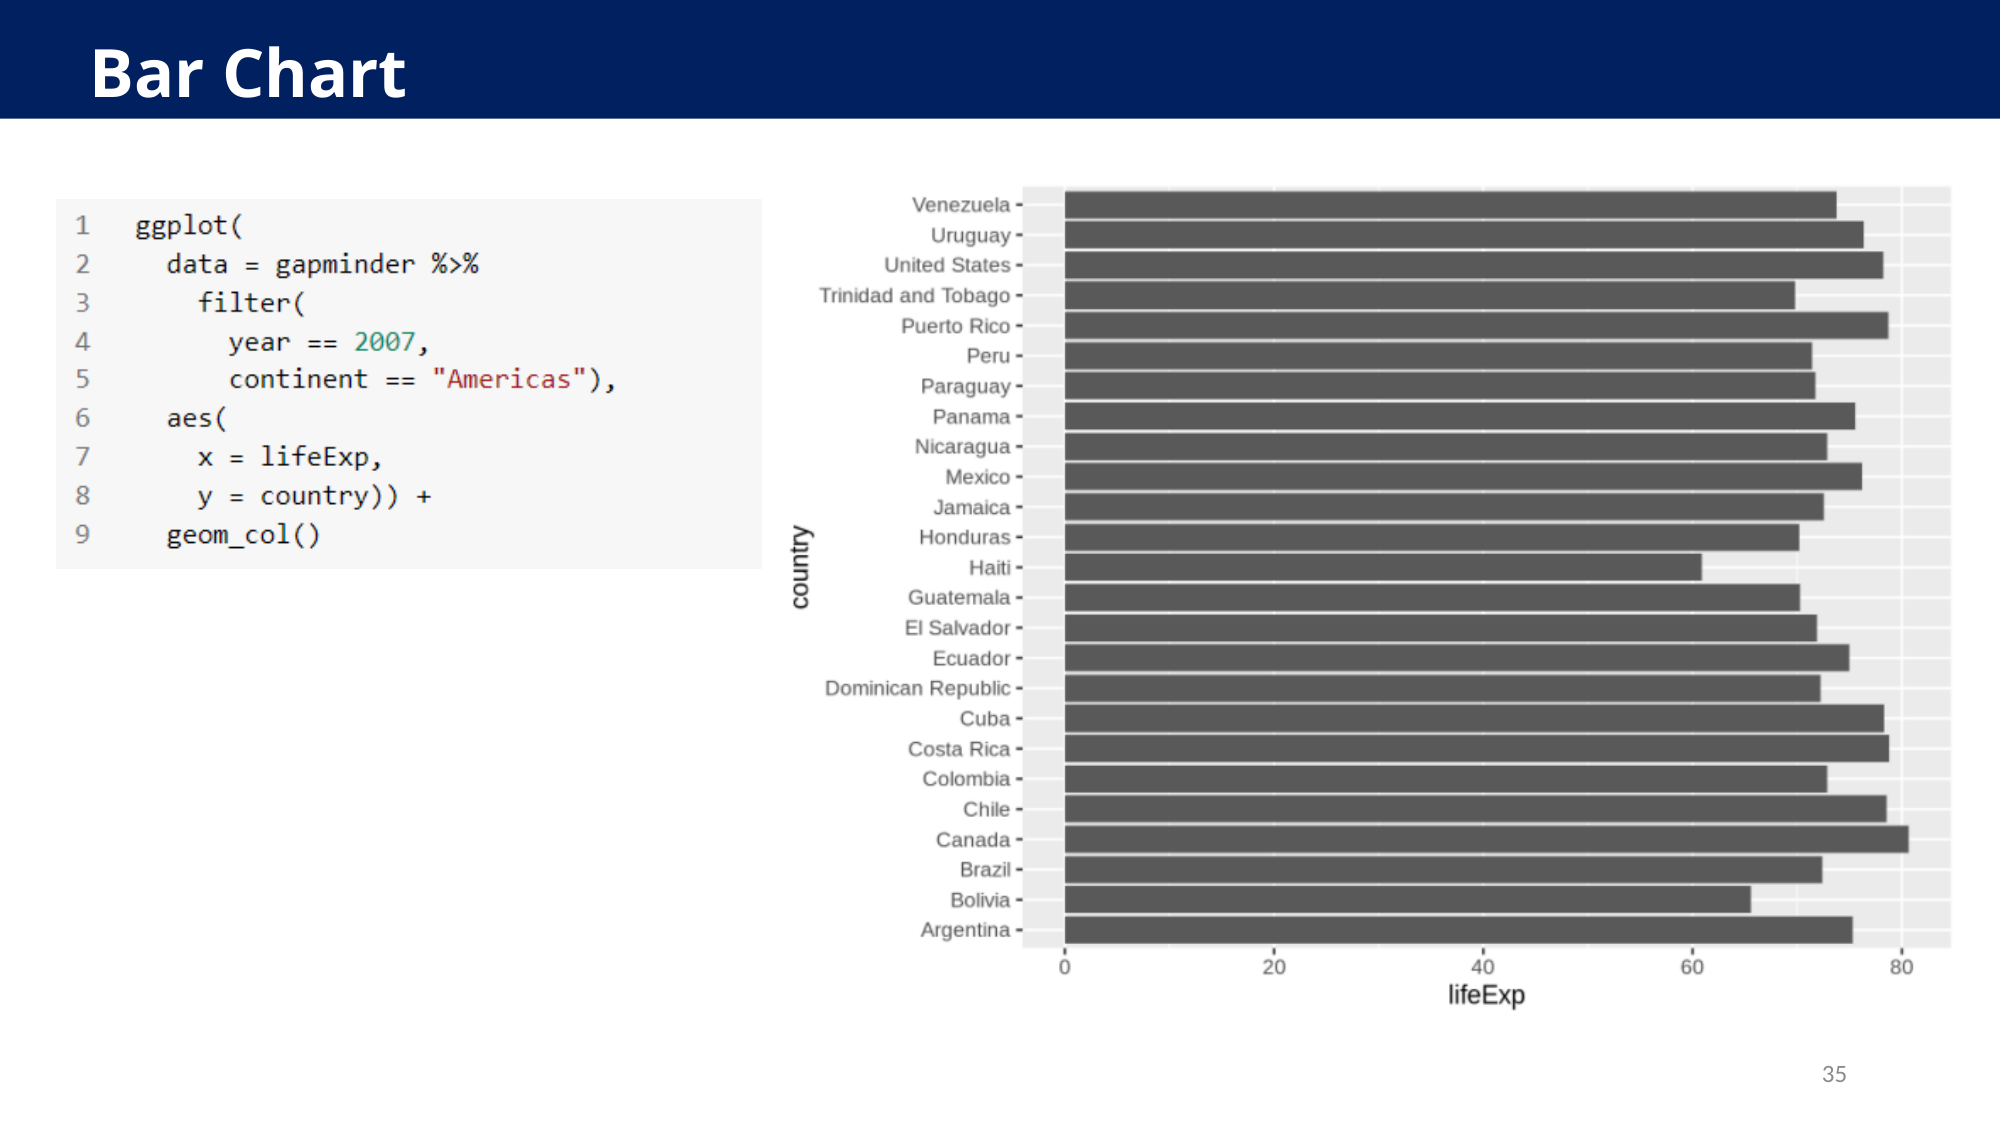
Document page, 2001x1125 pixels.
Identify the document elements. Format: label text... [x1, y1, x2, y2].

slide_number 35 [1412, 1042, 1863, 1103]
text_box Bar Chart [0, 0, 2000, 119]
picture [56, 199, 762, 569]
picture [767, 171, 1981, 1026]
